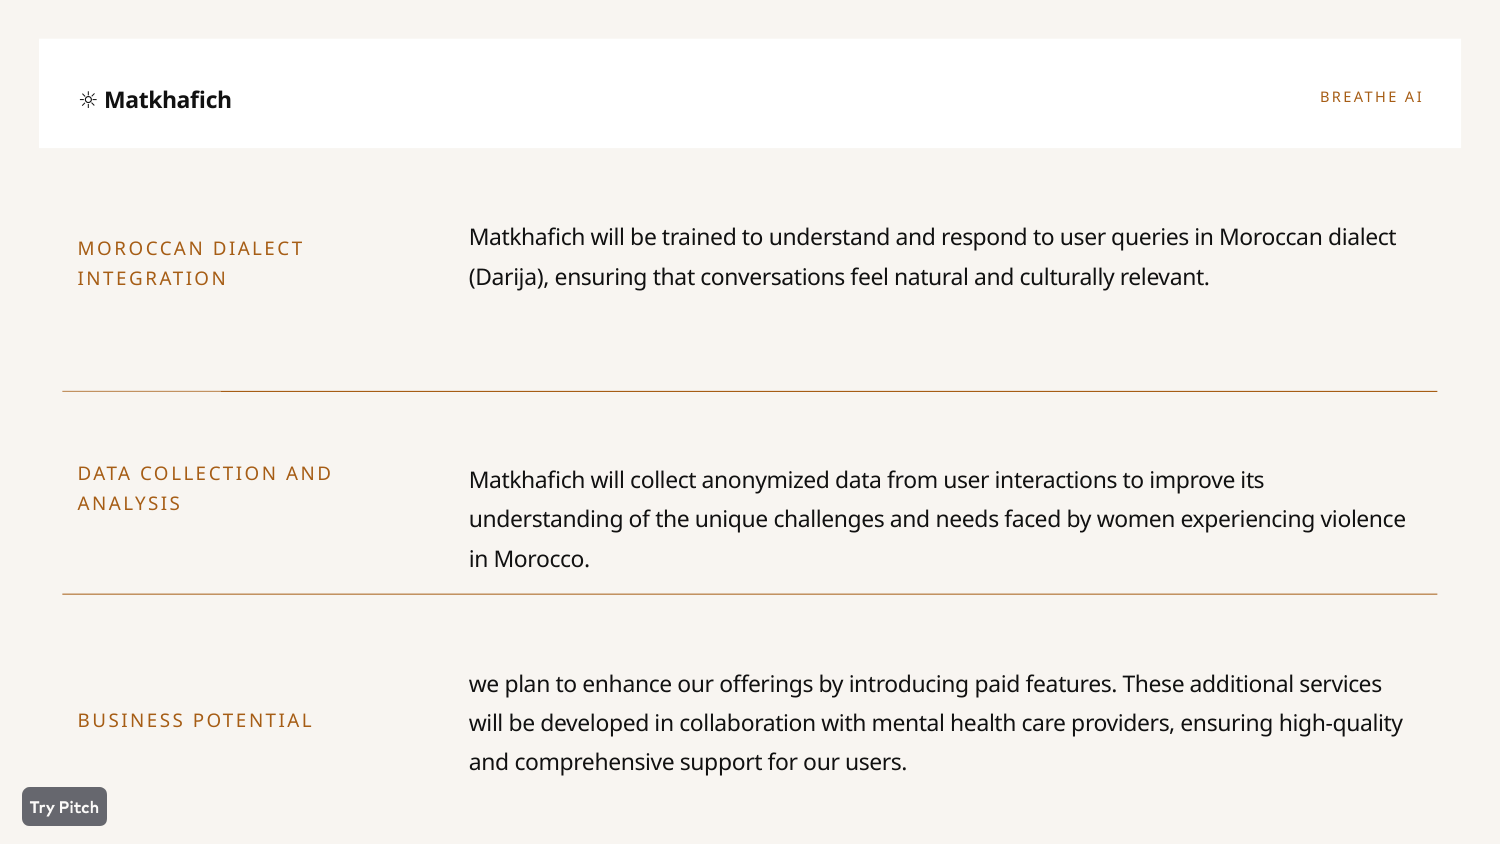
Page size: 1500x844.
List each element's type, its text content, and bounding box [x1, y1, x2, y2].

text_box DATA COLLECTION AND ANALYSIS [77, 453, 391, 514]
text_box [39, 38, 1462, 149]
picture [22, 787, 107, 826]
text_box we plan to enhance our offerings by introducing paid features. These additional services will be developed in collaboration with mental health care providers, ensuring high-quality and comprehensive support for our users. [468, 657, 1422, 776]
text_box ☼ Matkhafich [78, 73, 469, 114]
text_box Matkhafich will collect anonymized data from user interactions to improve its understanding of the unique challenges and needs faced by women experiencing violence in Morocco. [468, 453, 1422, 572]
text_box Matkhafich will be trained to understand and respond to user queries in Moroccan dialect (Darija), ensuring that conversations feel natural and culturally relevant. [468, 210, 1422, 290]
text_box MOROCCAN DIALECT INTEGRATION [77, 228, 391, 289]
text_box BUSINESS POTENTIAL [77, 701, 391, 732]
text_box BREATHE AI [1031, 82, 1422, 106]
